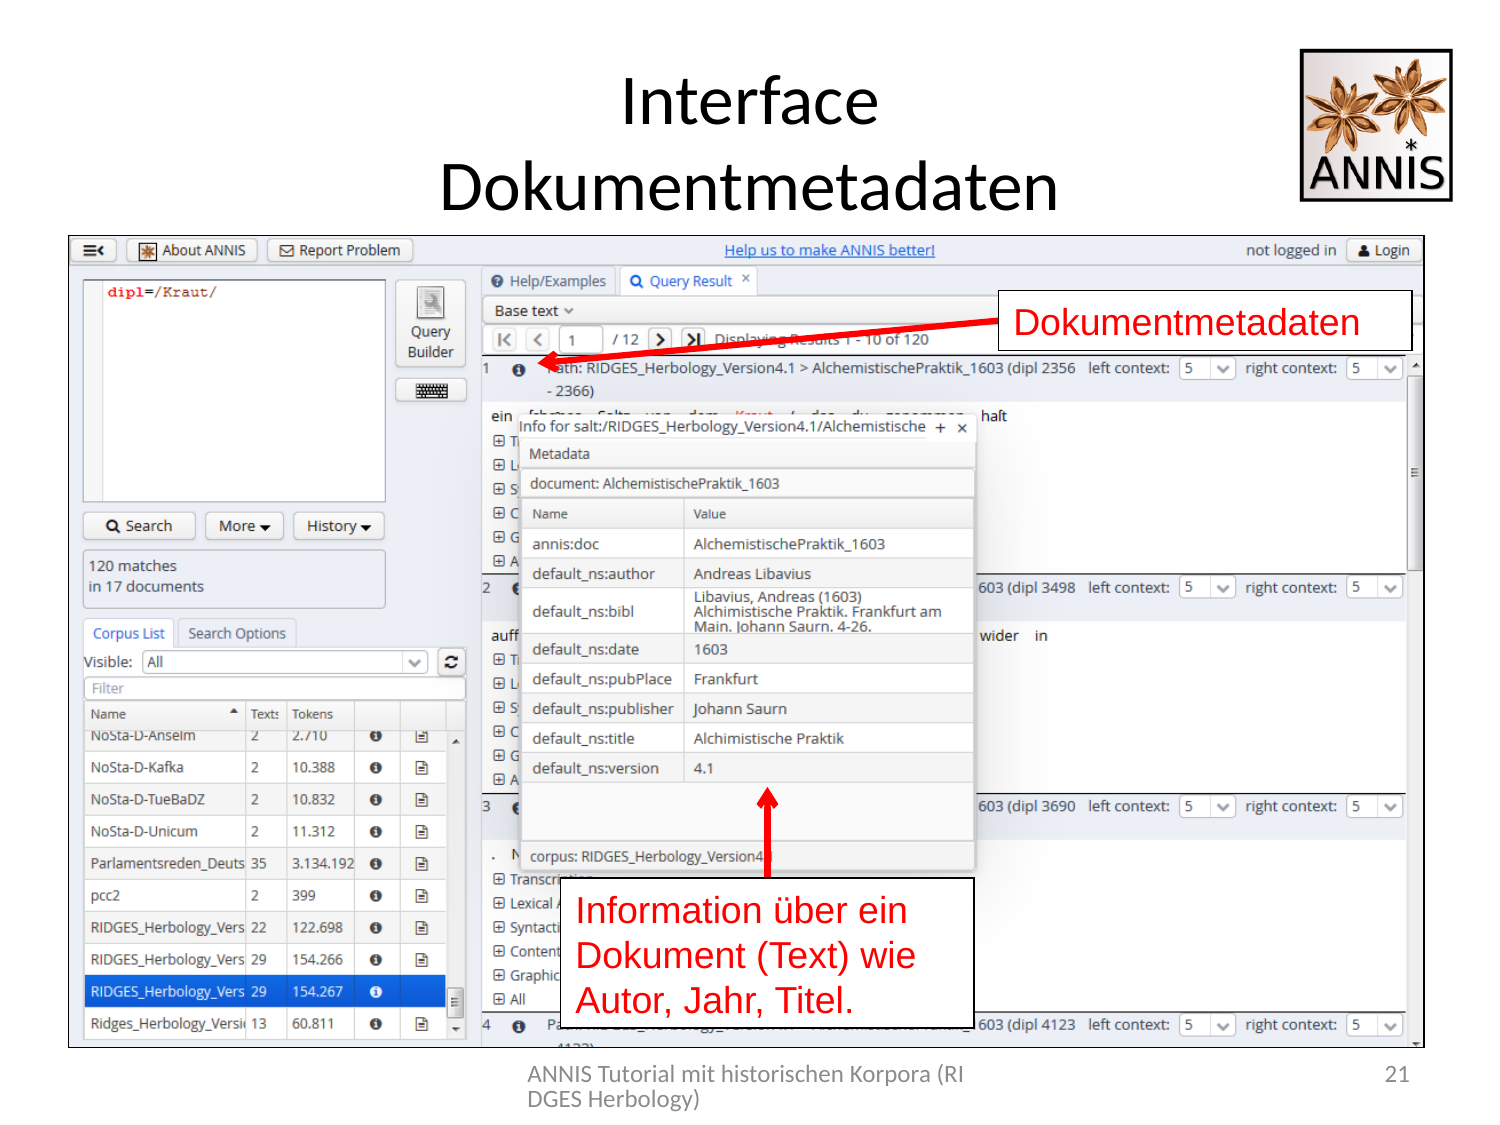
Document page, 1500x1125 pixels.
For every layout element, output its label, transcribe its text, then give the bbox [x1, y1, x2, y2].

footer ANNIS Tutorial mit historischen Korpora (RIDGES Herbology) [512, 1055, 988, 1103]
title Interface Dokumentmetadaten [75, 45, 1425, 233]
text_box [537, 320, 999, 364]
slide_number 21 [1074, 1053, 1425, 1103]
picture [1293, 42, 1459, 209]
picture [69, 235, 1424, 1047]
